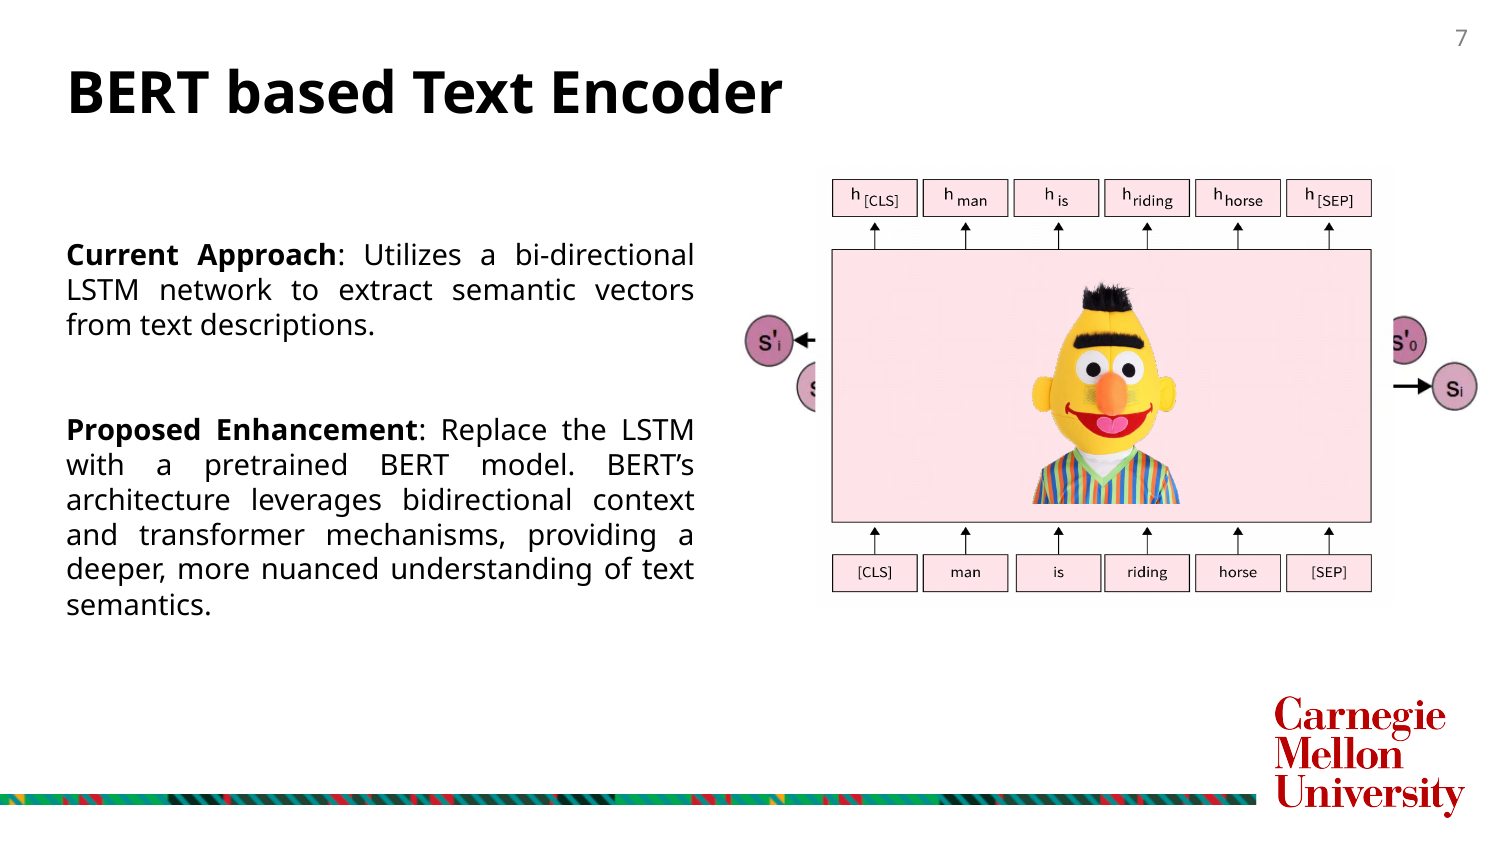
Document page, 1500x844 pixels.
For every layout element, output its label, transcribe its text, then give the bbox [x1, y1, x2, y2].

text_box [814, 165, 1394, 607]
picture [740, 218, 814, 515]
text_box Current Approach: Utilizes a bi-directional LSTM network to extract semantic vectors from text descriptions. Proposed Enhancement: Replace the LSTM with a pretrained BERT model. BERT’s architecture leverages bidirectional context and transformer mechanisms, providing a deeper, more nuanced understanding of text semantics. [51, 221, 711, 652]
picture [0, 794, 1257, 805]
picture [1275, 696, 1465, 818]
title BERT based Text Encoder [51, 48, 1449, 142]
picture [1394, 218, 1488, 515]
